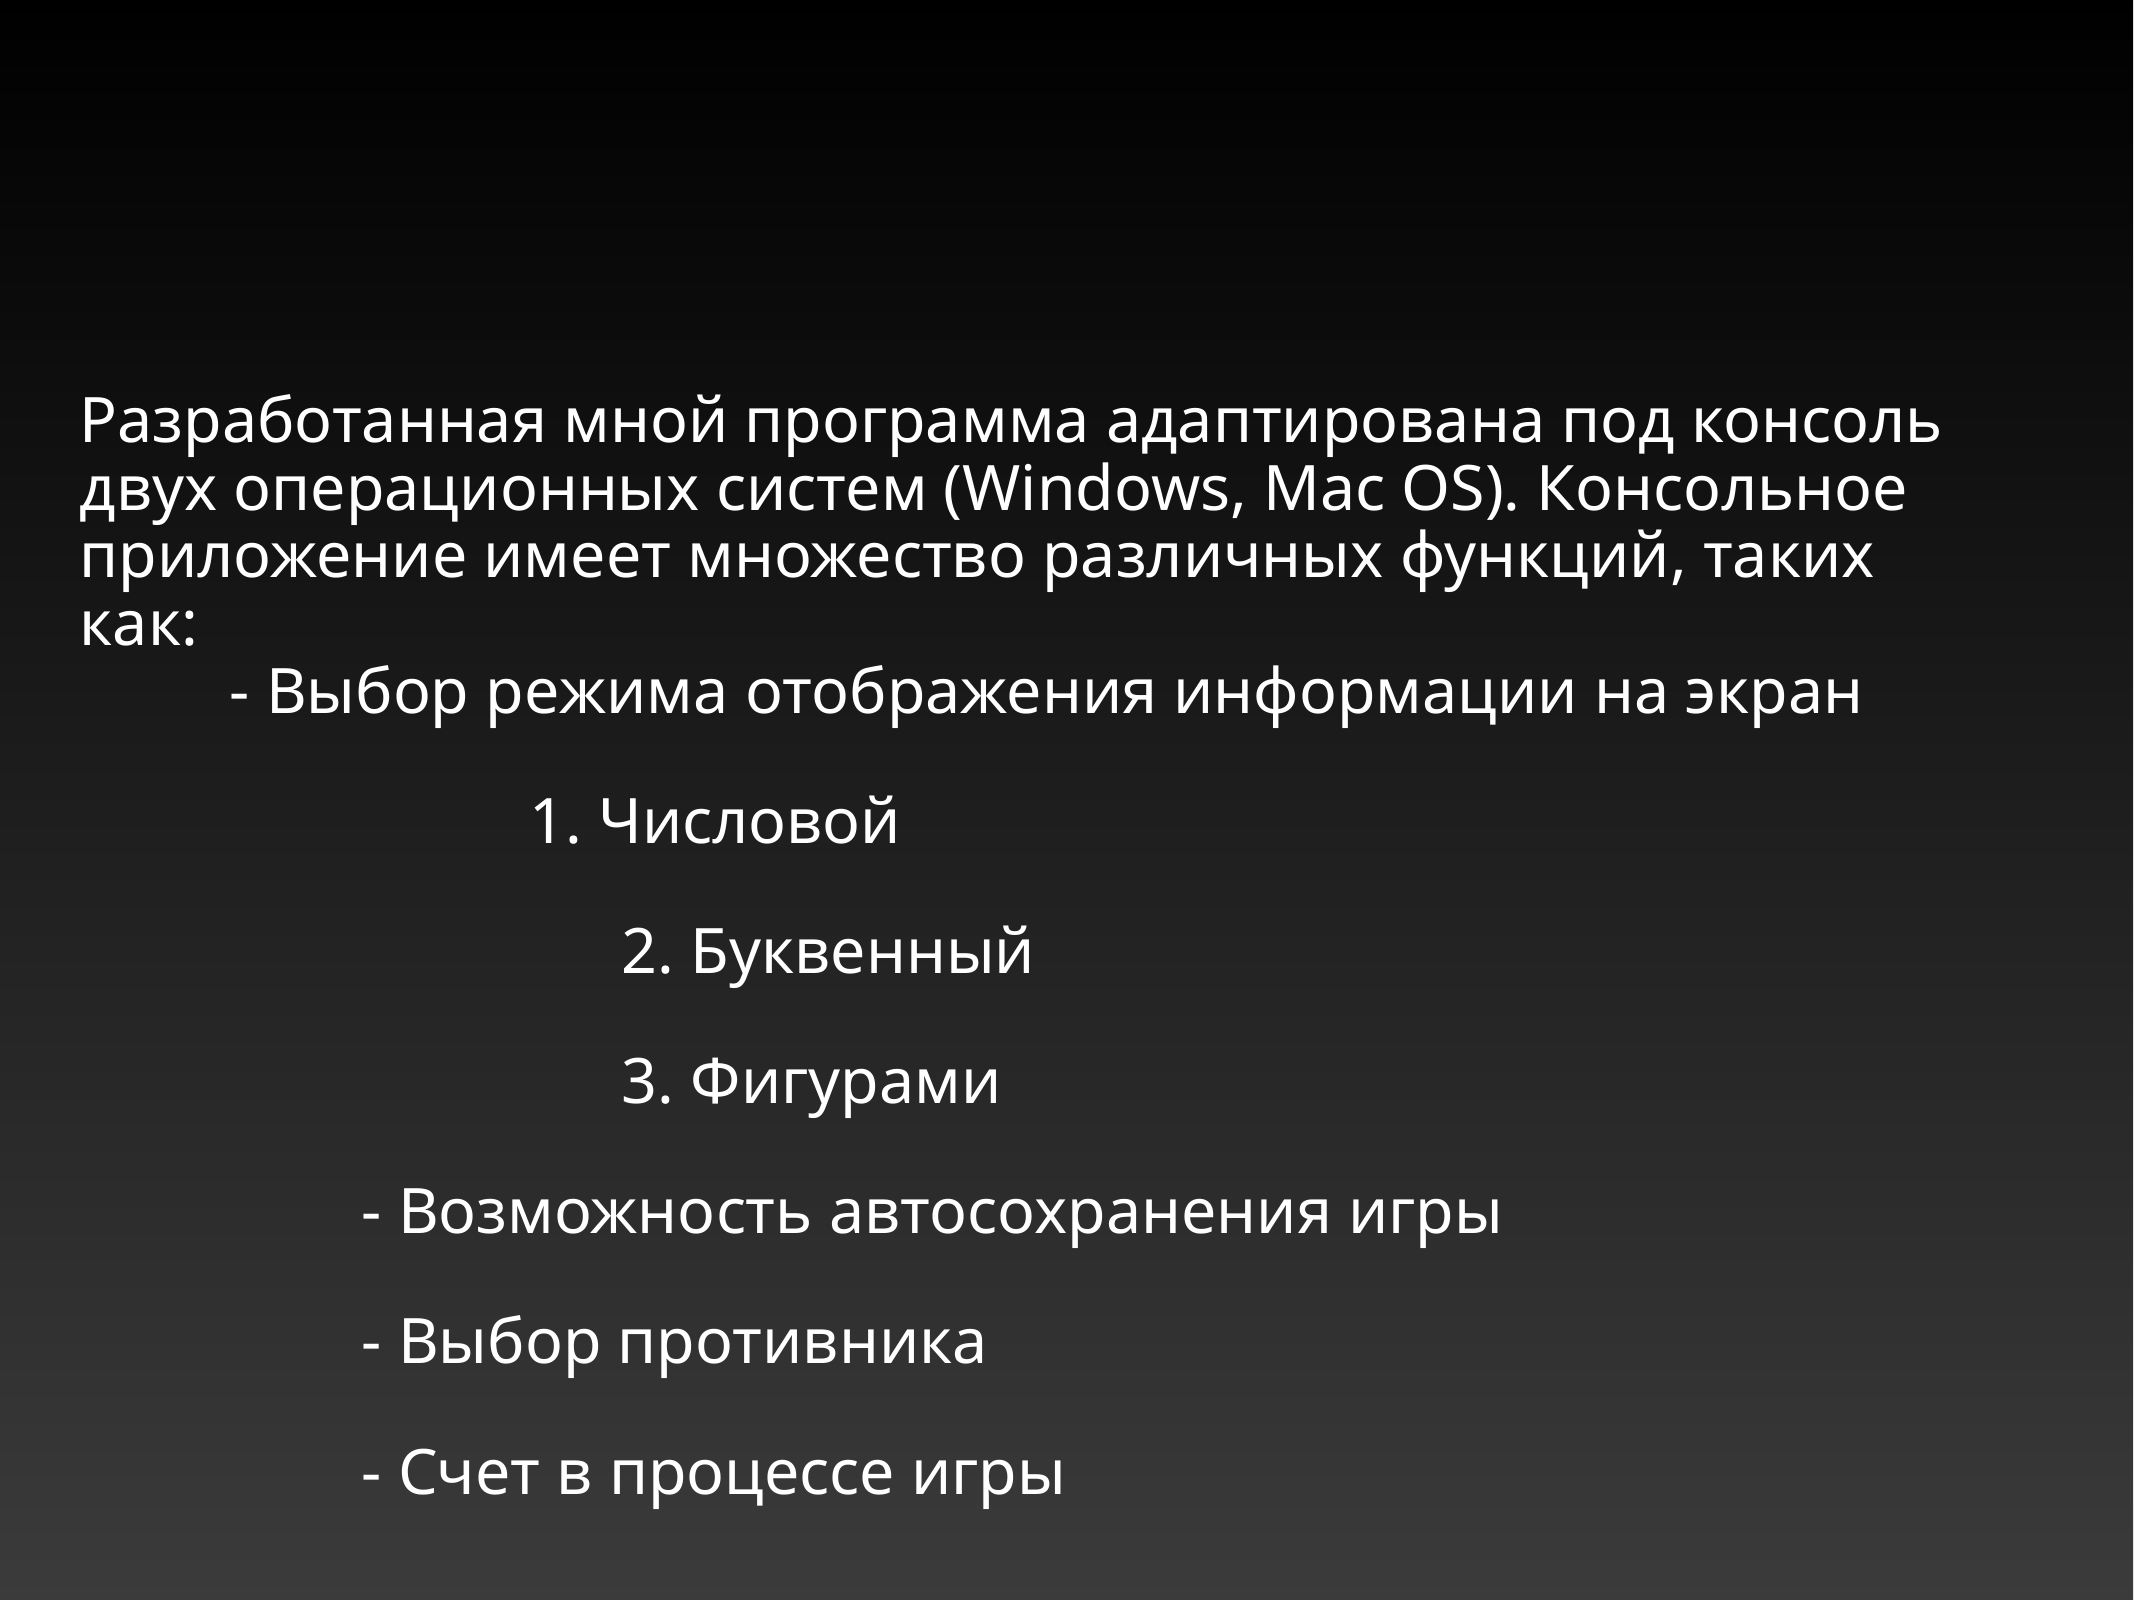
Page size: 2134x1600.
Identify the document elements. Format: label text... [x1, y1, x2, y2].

list Разработанная мной программа адаптирована под консоль двух операционных систем (Windows, Mac OS). Консольное приложение имеет множество различных функций, таких как: - Выбор режима отображения информации на экран 1. Числовой 2. Буквенный 3. Фигурами - Возможность автосохранения игры - Выбор противника - Счет в процессе игры [70, 379, 2009, 1476]
